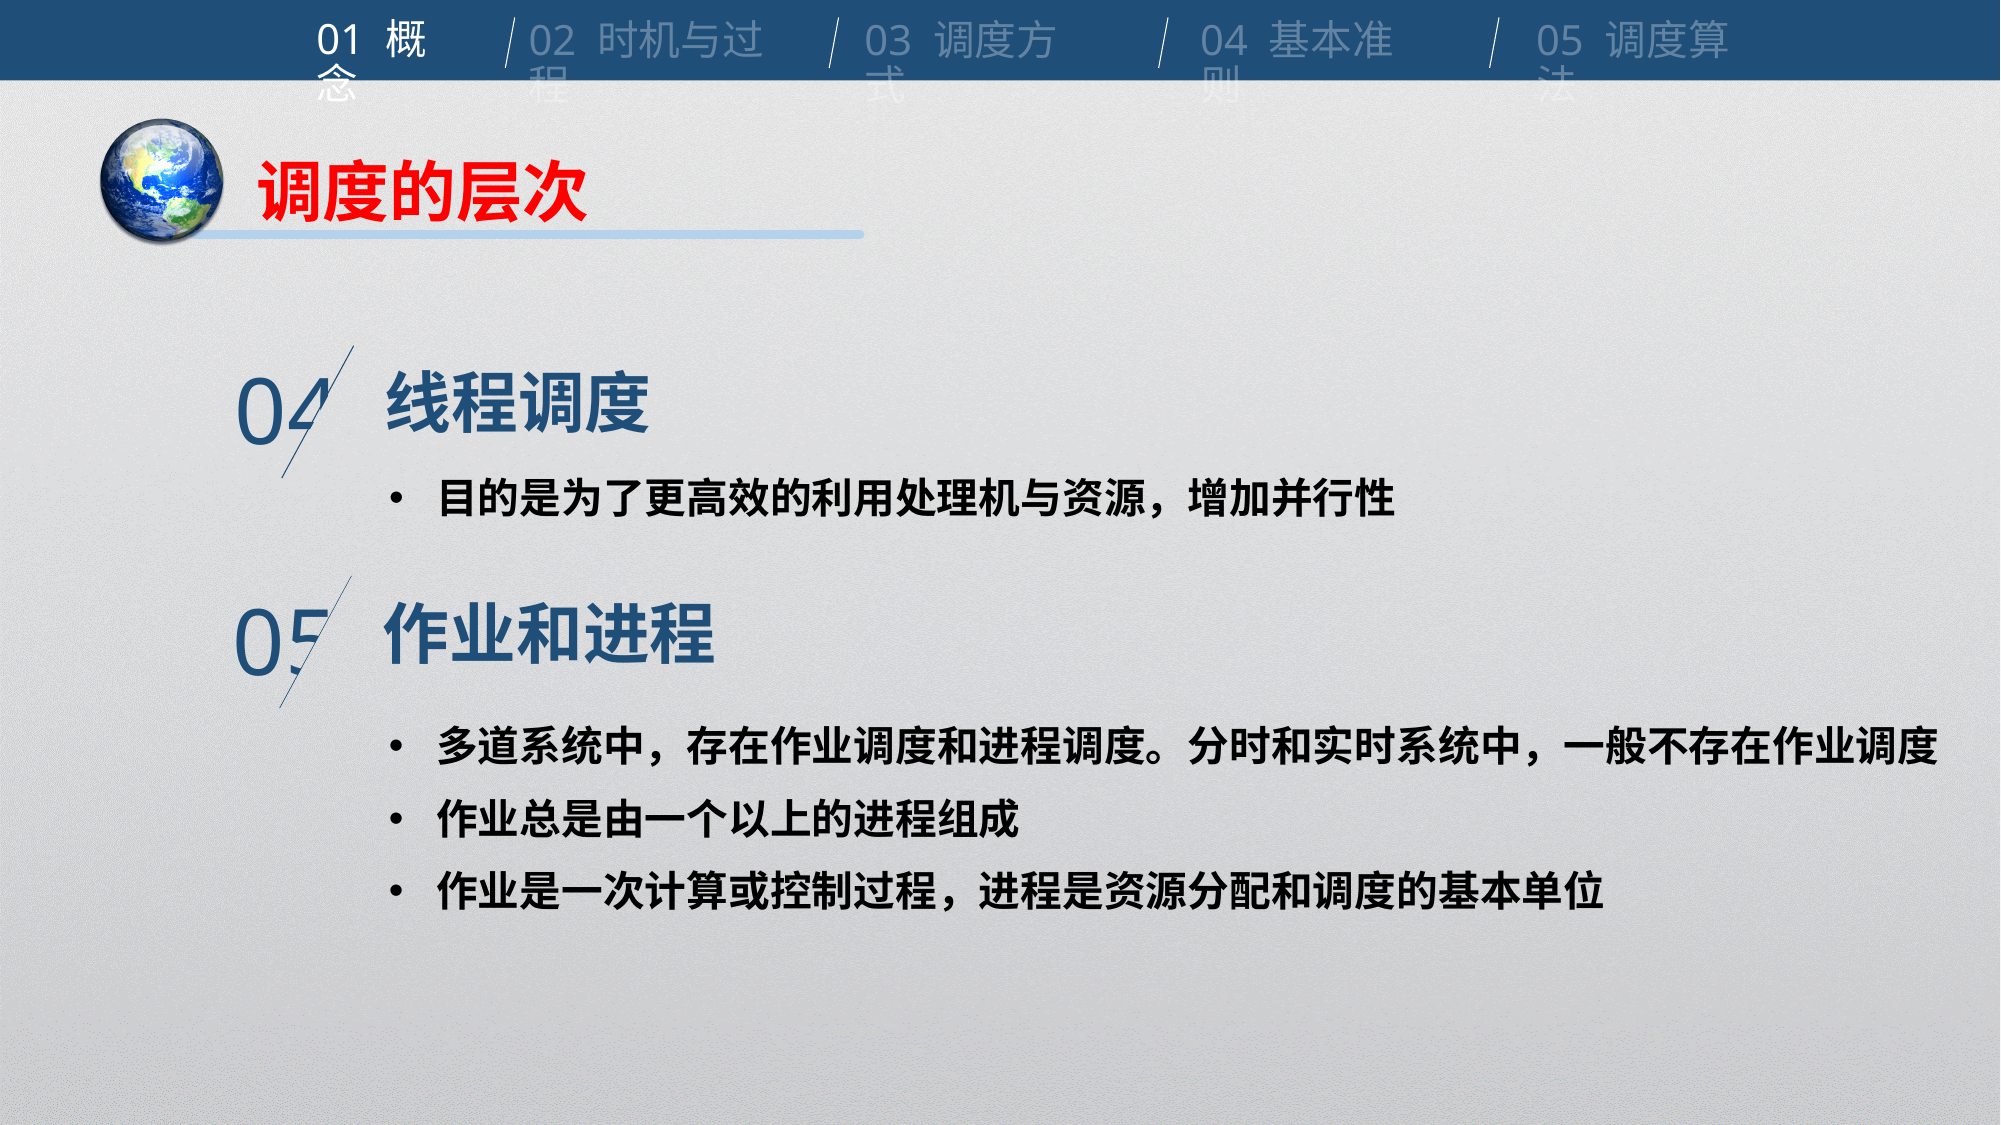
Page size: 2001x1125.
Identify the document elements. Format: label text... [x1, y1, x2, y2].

text_box 调度的层次 [241, 142, 605, 238]
list 01 概念 [301, 11, 477, 72]
list 03 调度方式 [849, 11, 1107, 73]
list 05 调度算法 [1521, 11, 1779, 73]
list 02 时机与过程 [513, 11, 813, 73]
picture [0, 0, 2001, 1125]
list 04 基本准则 [1185, 11, 1443, 73]
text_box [220, 329, 1936, 525]
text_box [218, 560, 1959, 920]
